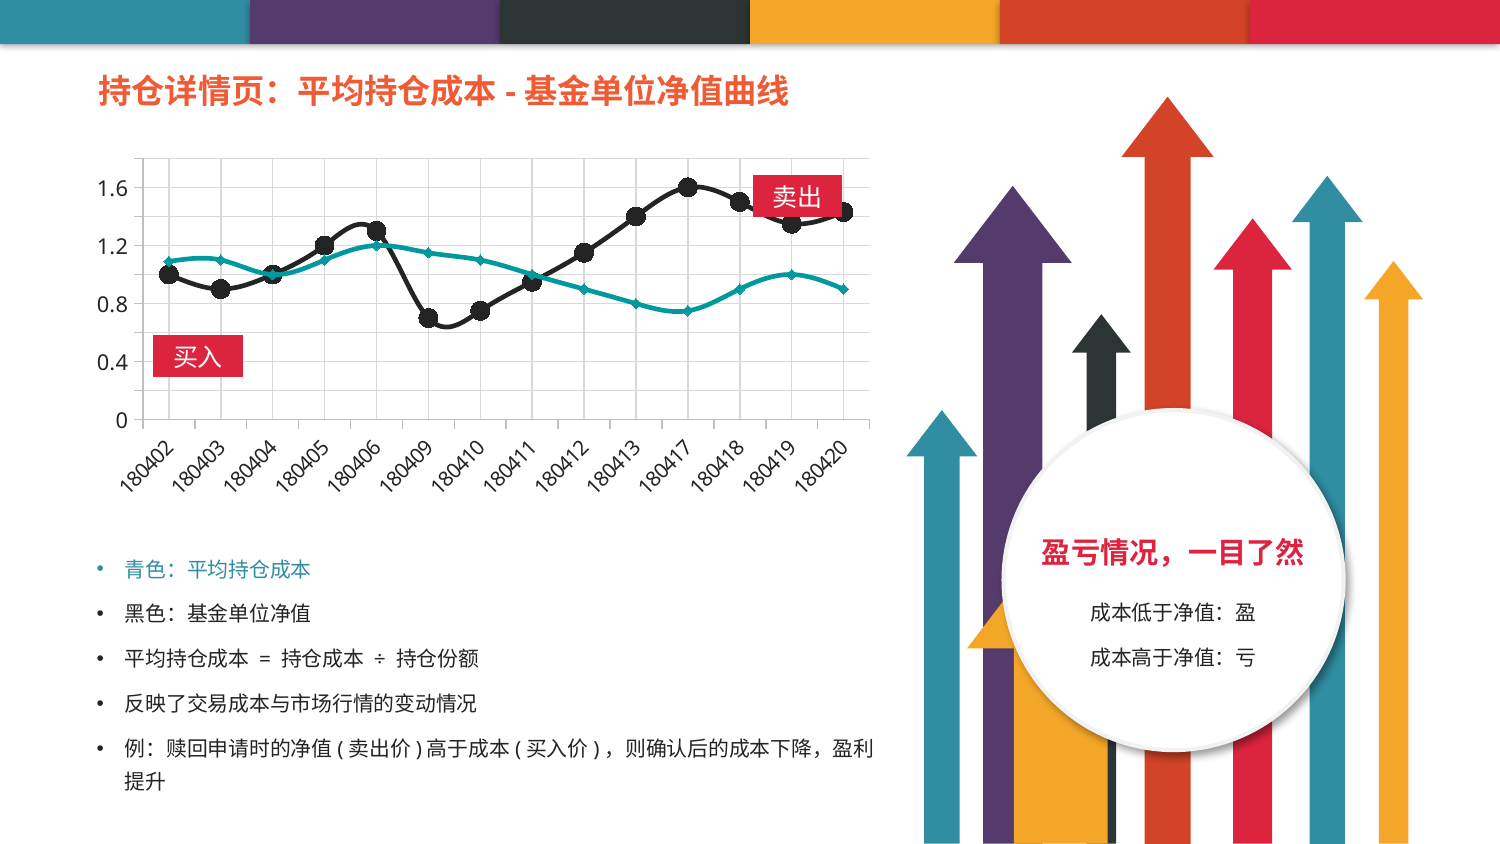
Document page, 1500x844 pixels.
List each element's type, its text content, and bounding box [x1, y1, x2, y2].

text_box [0, 0, 1500, 45]
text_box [906, 96, 1424, 844]
text_box 持仓详情页：平均持仓成本-基金单位净值曲线 [87, 64, 812, 116]
chart [80, 151, 886, 509]
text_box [1003, 409, 1344, 751]
text_box 青色：平均持仓成本 黑色：基金单位净值 平均持仓成本 = 持仓成本 ÷ 持仓份额 反映了交易成本与市场行情的变动情况 例：赎回申请时的净值(卖出价)高于成本(买入价)，则确认后的成本下降，盈利提升 [85, 543, 901, 799]
